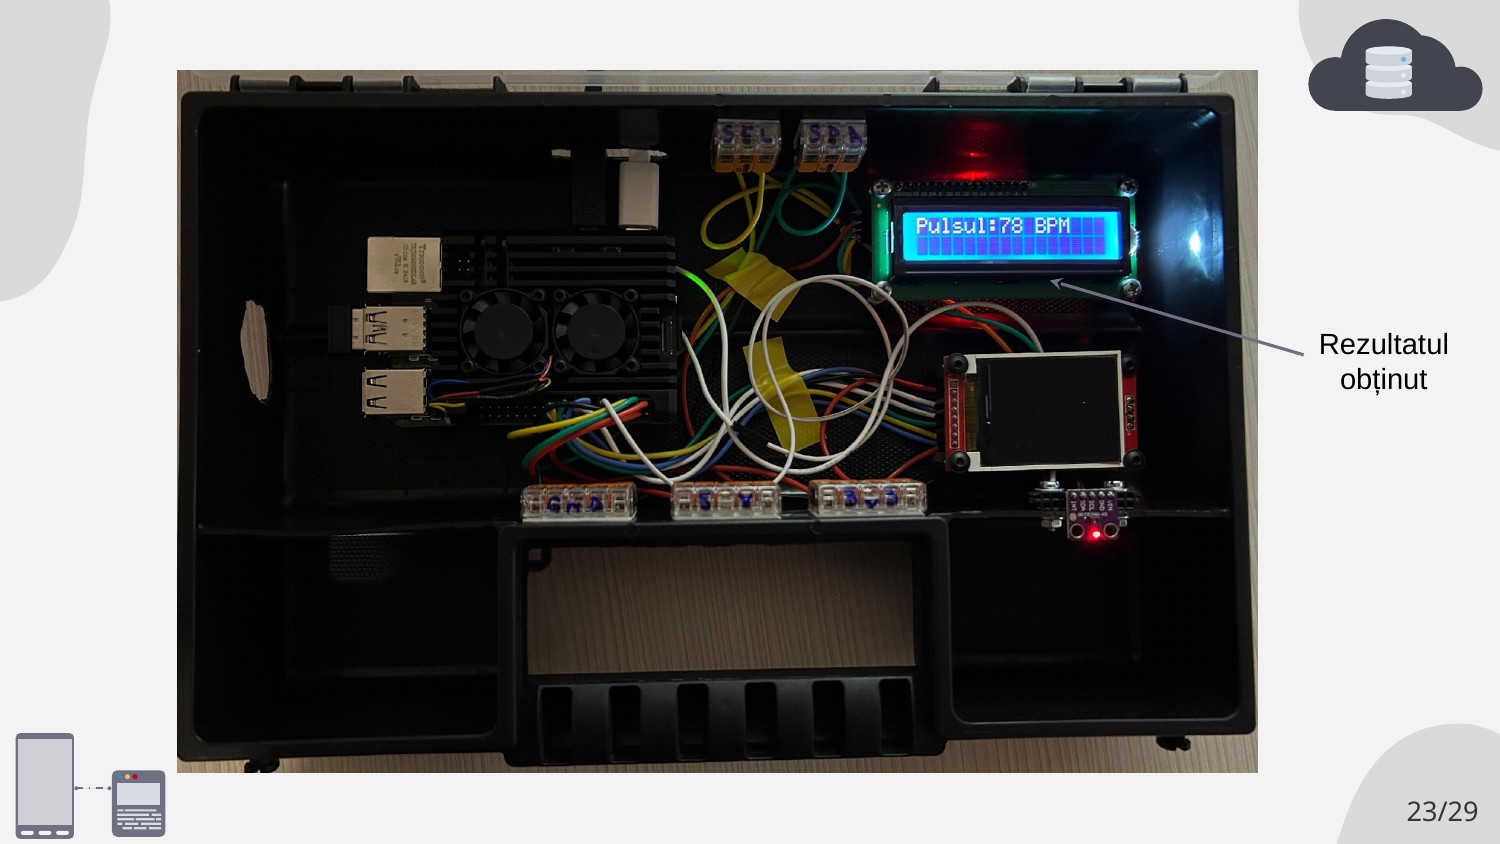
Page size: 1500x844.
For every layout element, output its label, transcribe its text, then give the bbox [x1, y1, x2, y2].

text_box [1049, 280, 1304, 356]
text_box Rezultatul obținut [1303, 317, 1465, 403]
picture [177, 70, 1258, 773]
slide_number 23/29 [1373, 779, 1494, 844]
